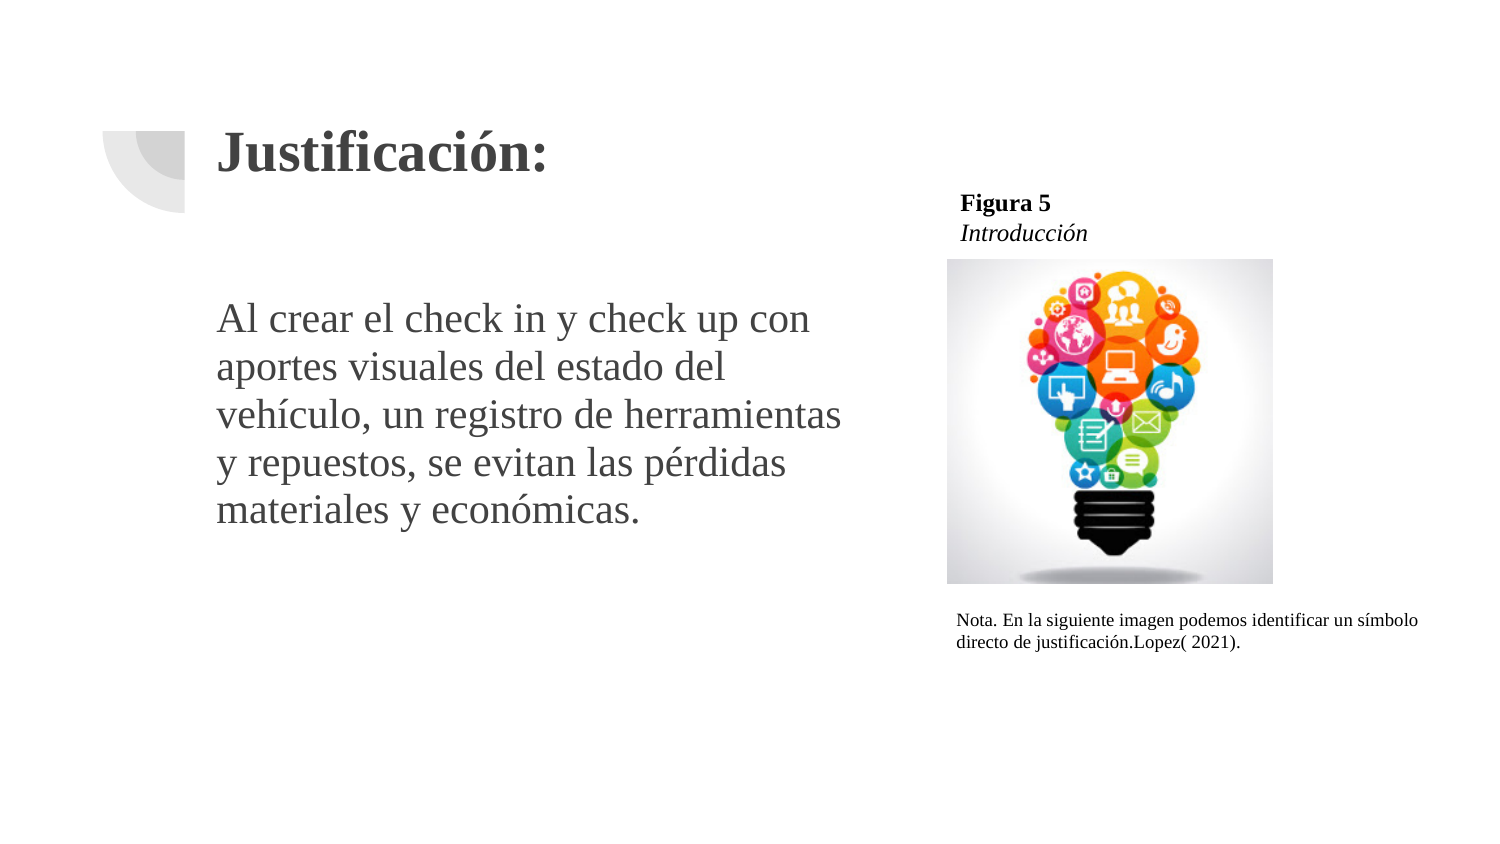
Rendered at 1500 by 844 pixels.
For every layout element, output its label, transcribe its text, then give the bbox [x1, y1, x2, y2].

text_box Nota. En la siguiente imagen podemos identificar un símbolo directo de justificación.Lopez( 2021). [941, 592, 1457, 668]
text_box Figura 5 Introducción [945, 171, 1275, 261]
list Al crear el check in y check up con aportes visuales del estado del vehículo, un registro de herramientas y repuestos, se evitan las pérdidas materiales y económicas. [201, 278, 859, 764]
picture [947, 259, 1273, 585]
title Justificación: [201, 98, 1355, 263]
